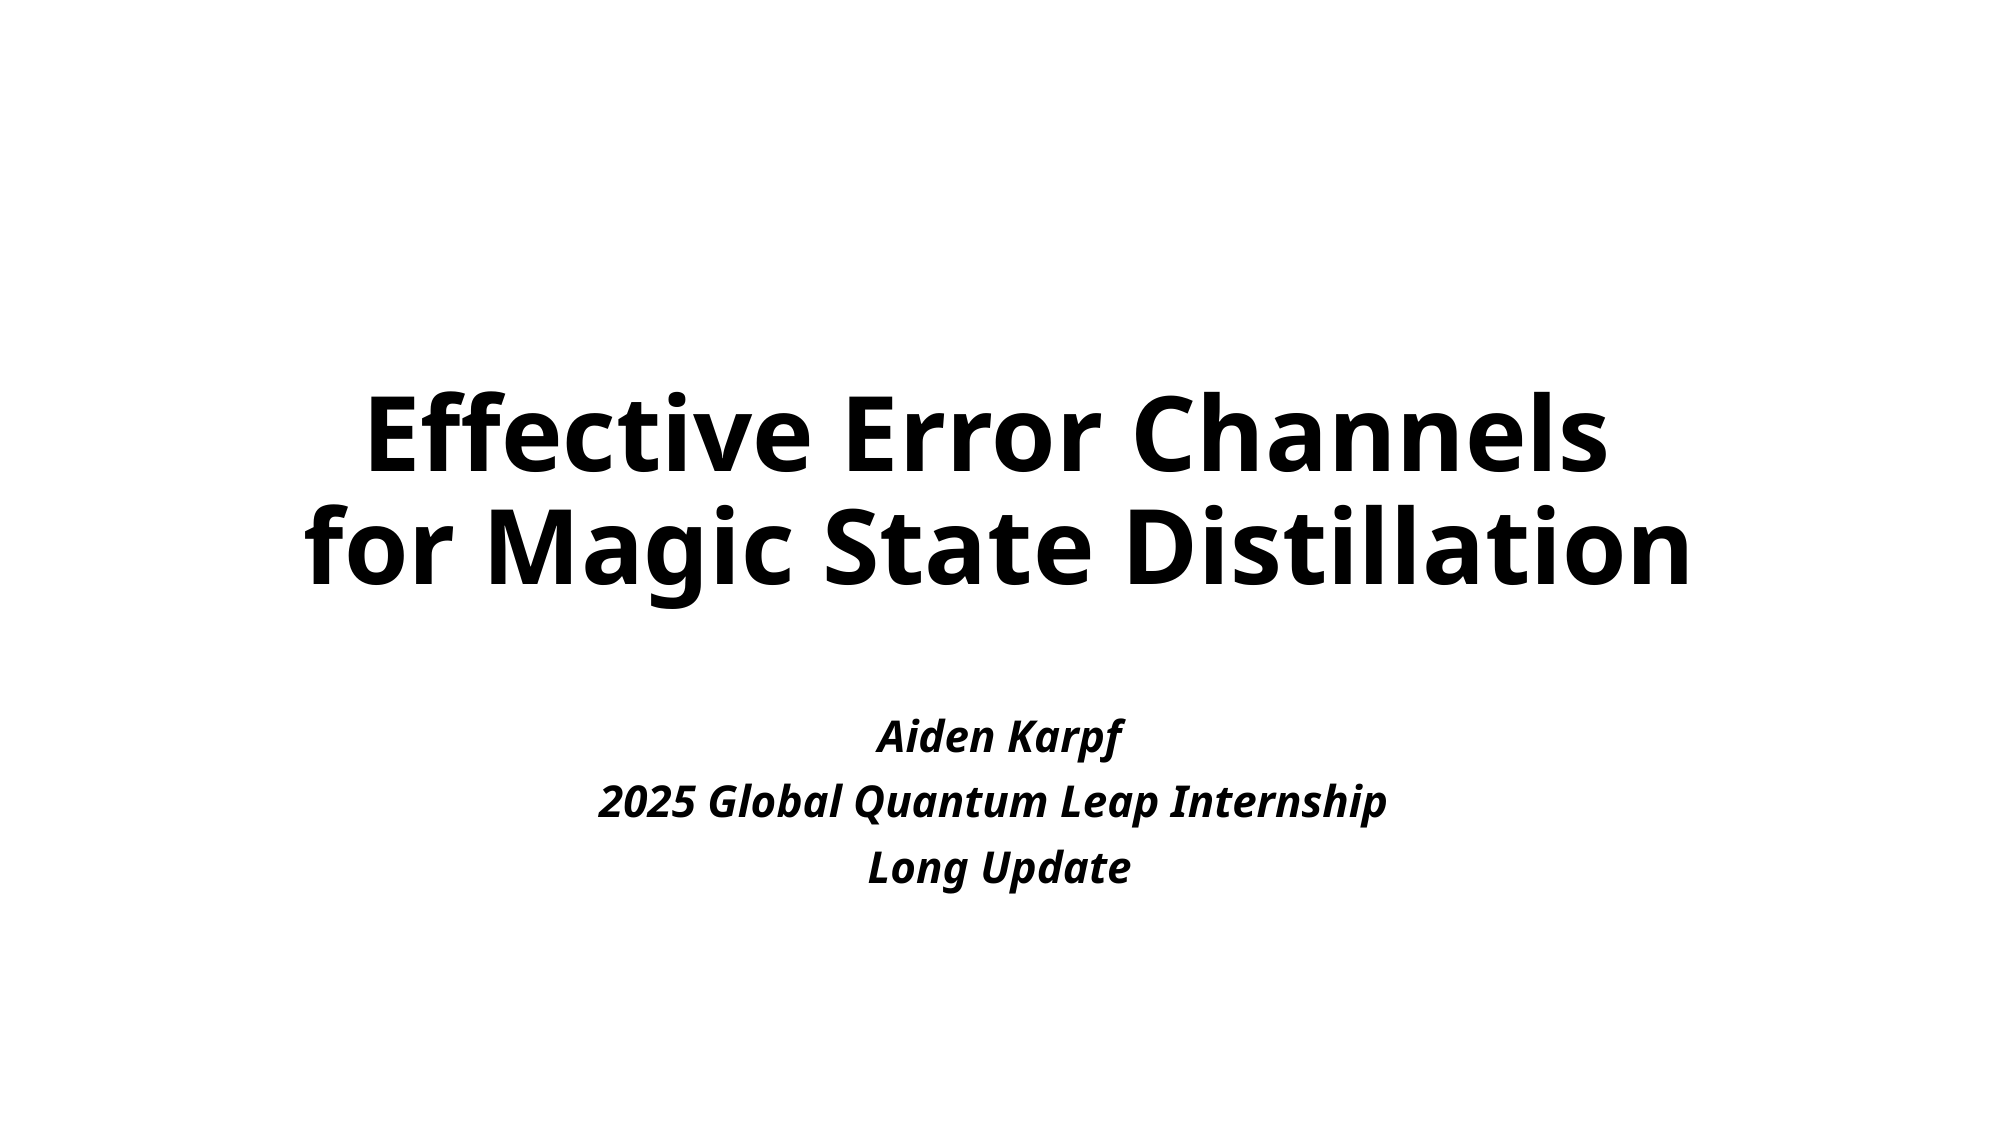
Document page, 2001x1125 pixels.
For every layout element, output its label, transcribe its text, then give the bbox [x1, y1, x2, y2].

subtitle Aiden Karpf 2025 Global Quantum Leap Internship Long Update [249, 706, 1750, 903]
title Effective Error Channels for Magic State Distillation [177, 222, 1823, 615]
